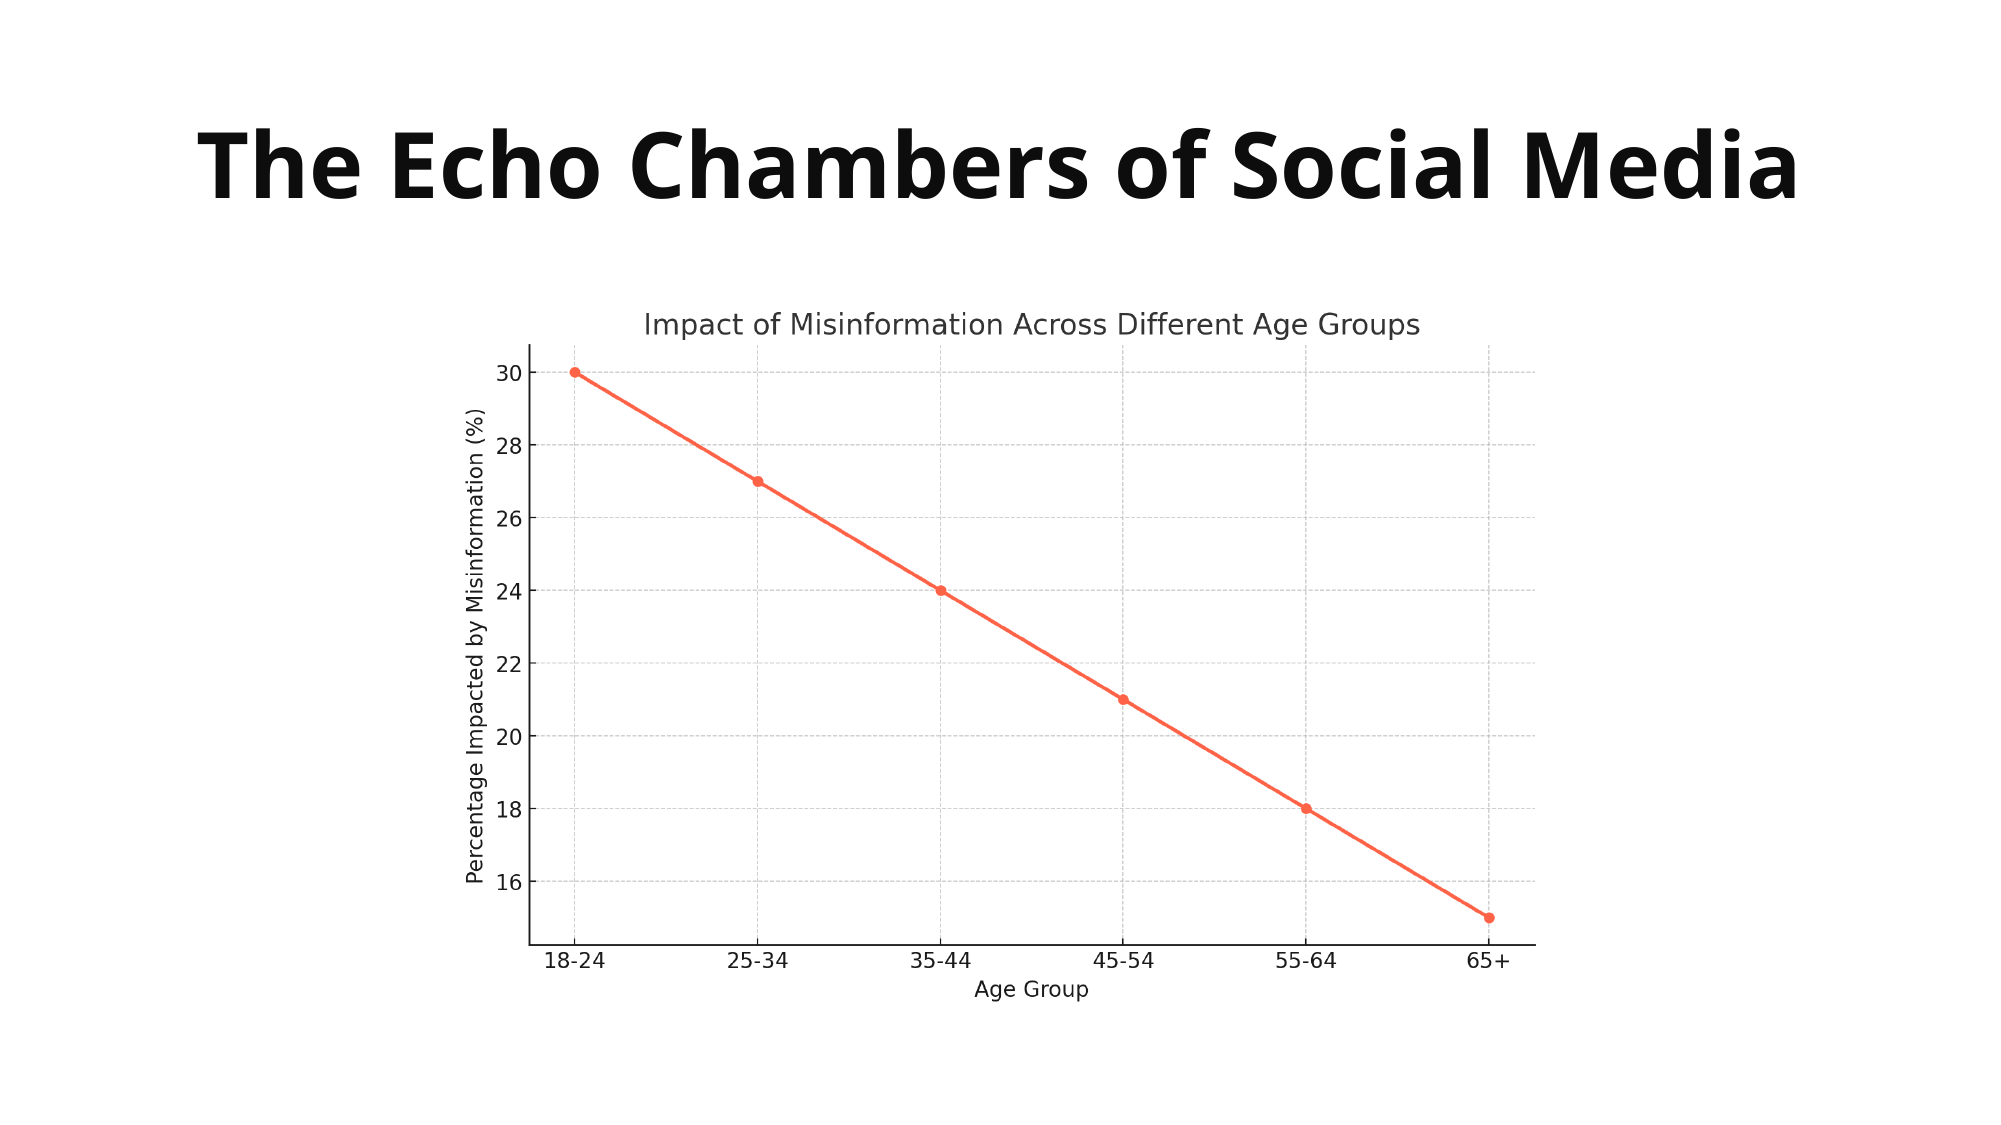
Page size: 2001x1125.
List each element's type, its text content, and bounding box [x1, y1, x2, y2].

title The Echo Chambers of Social Media [137, 59, 1863, 278]
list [452, 298, 1548, 1014]
